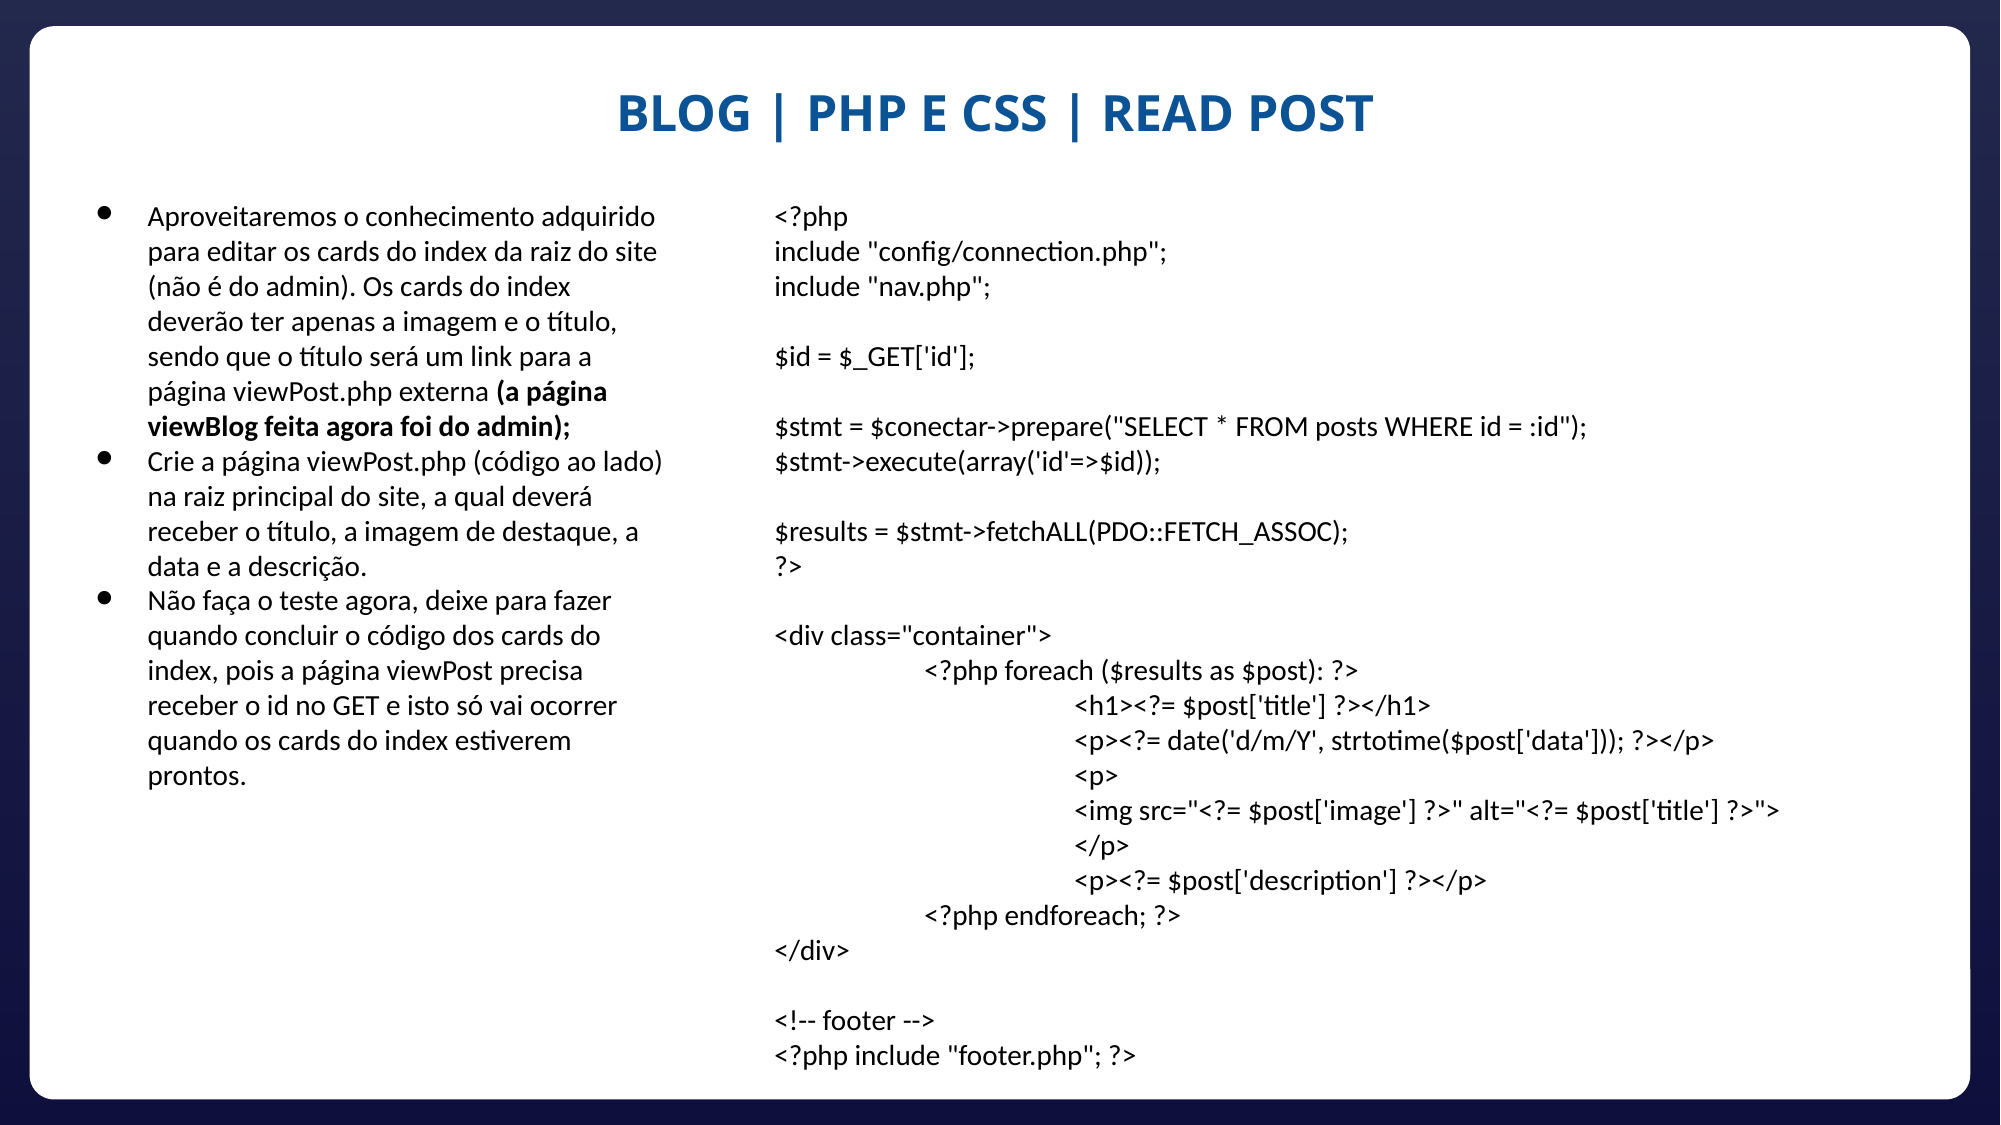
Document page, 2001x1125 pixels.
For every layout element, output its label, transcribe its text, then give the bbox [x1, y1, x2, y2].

text_box BLOG | PHP E CSS | READ POST [140, 66, 1851, 157]
text_box <?php include "config/connection.php"; include "nav.php"; $id = $_GET['id']; $stmt = $conectar->prepare("SELECT * FROM posts WHERE id = :id"); $stmt->execute(array('id'=>$id)); $results = $stmt->fetchALL(PDO::FETCH_ASSOC); ?> <div class="container"> <?php foreach ($results as $post): ?> <h1><?= $post['title'] ?></h1> <p><?= date('d/m/Y', strtotime($post['data'])); ?></p> <p> <img src="<?= $post['image'] ?>" alt="<?= $post['title'] ?>"> </p> <p><?= $post['description'] ?></p> <?php endforeach; ?> </div> <!-- footer --> <?php include "footer.php"; ?> [759, 182, 1926, 1122]
text_box Aproveitaremos o conhecimento adquirido para editar os cards do index da raiz do site (não é do admin). Os cards do index deverão ter apenas a imagem e o título, sendo que o título será um link para a página viewPost.php externa (a página viewBlog feita agora foi do admin); Crie a página viewPost.php (código ao lado) na raiz principal do site, a qual deverá receber o título, a imagem de destaque, a data e a descrição. Não faça o teste agora, deixe para fazer quando concluir o código dos cards do index, pois a página viewPost precisa receber o id no GET e isto só vai ocorrer quando os cards do index estiverem prontos. [57, 182, 682, 807]
